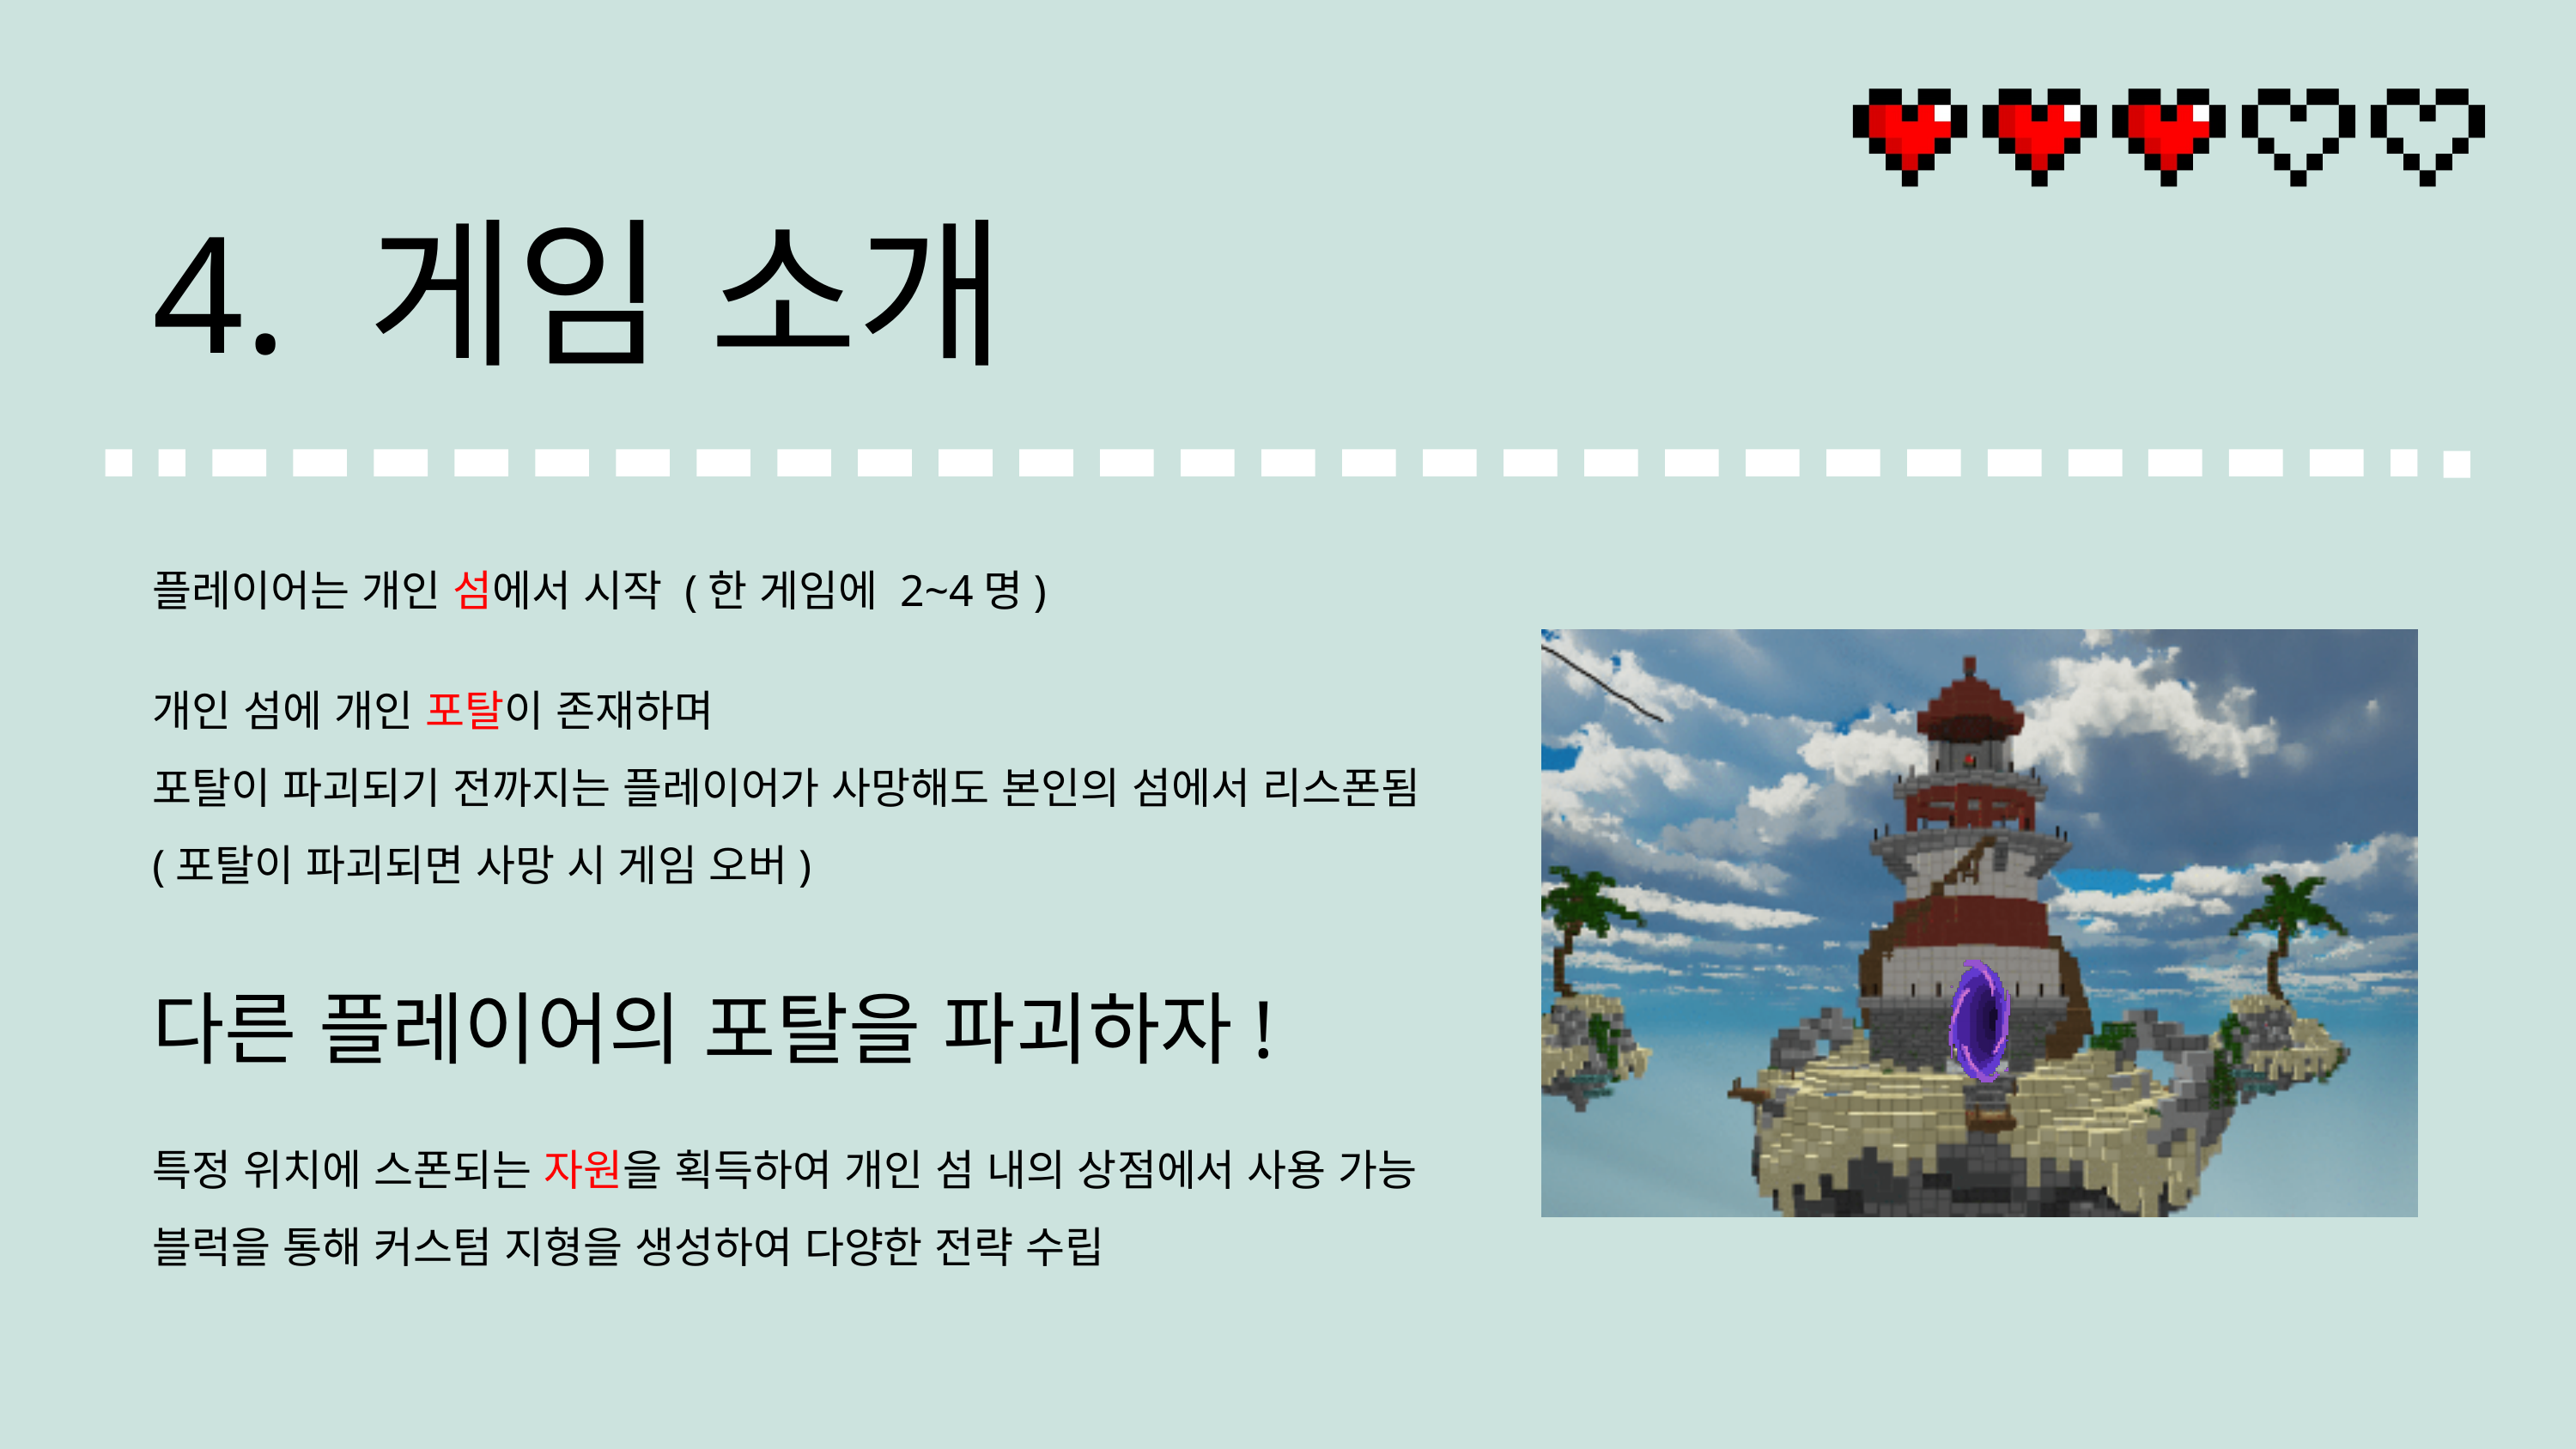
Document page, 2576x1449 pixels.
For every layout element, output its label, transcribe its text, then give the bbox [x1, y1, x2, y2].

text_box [105, 449, 2471, 478]
text_box 4. 게임 소개 [139, 186, 1375, 392]
picture [1844, 72, 2493, 203]
text_box 플레이어는 개인 섬에서 시작 (한 게임에 2~4명) 개인 섬에 개인 포탈이 존재하며 포탈이 파괴되기 전까지는 플레이어가 사망해도 본인의 섬에서 리스폰됨 (포탈이 파괴되면 사망 시 게임 오버) 다른 플레이어의 포탈을 파괴하자! 특정 위치에 스폰되는 자원을 획득하여 개인 섬 내의 상점에서 사용 가능 블럭을 통해 커스텀 지형을 생성하여 다양한 전략 수립 [139, 530, 1696, 1278]
picture [1541, 629, 2418, 1217]
